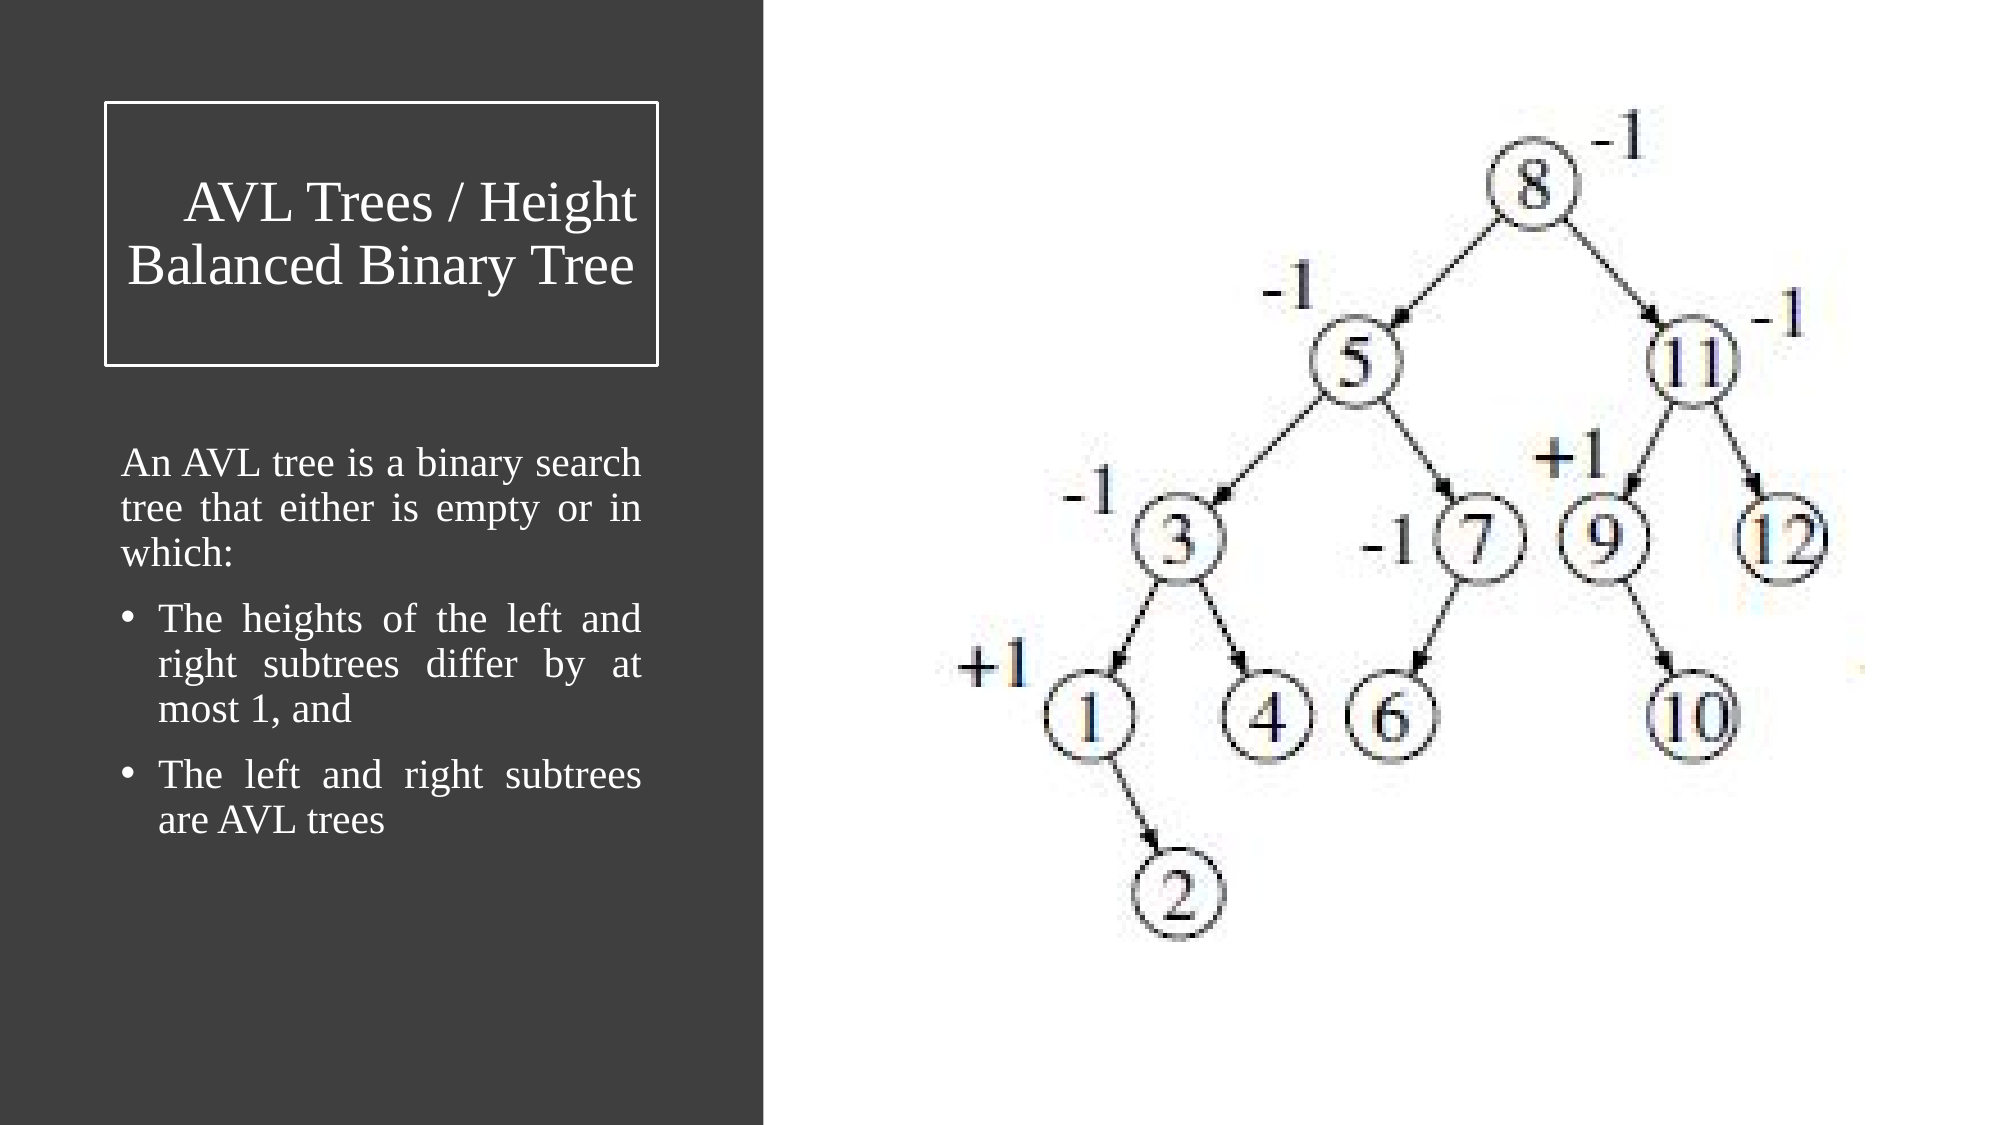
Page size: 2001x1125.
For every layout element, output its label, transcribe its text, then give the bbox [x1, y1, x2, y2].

title AVL Trees / Height Balanced Binary Tree [105, 102, 658, 366]
picture [899, 105, 1865, 993]
text_box [0, 0, 764, 1125]
list An AVL tree is a binary search tree that either is empty or in which: The heights of the left and right subtrees differ by at most 1, and The left and right subtrees are AVL trees [105, 432, 658, 994]
